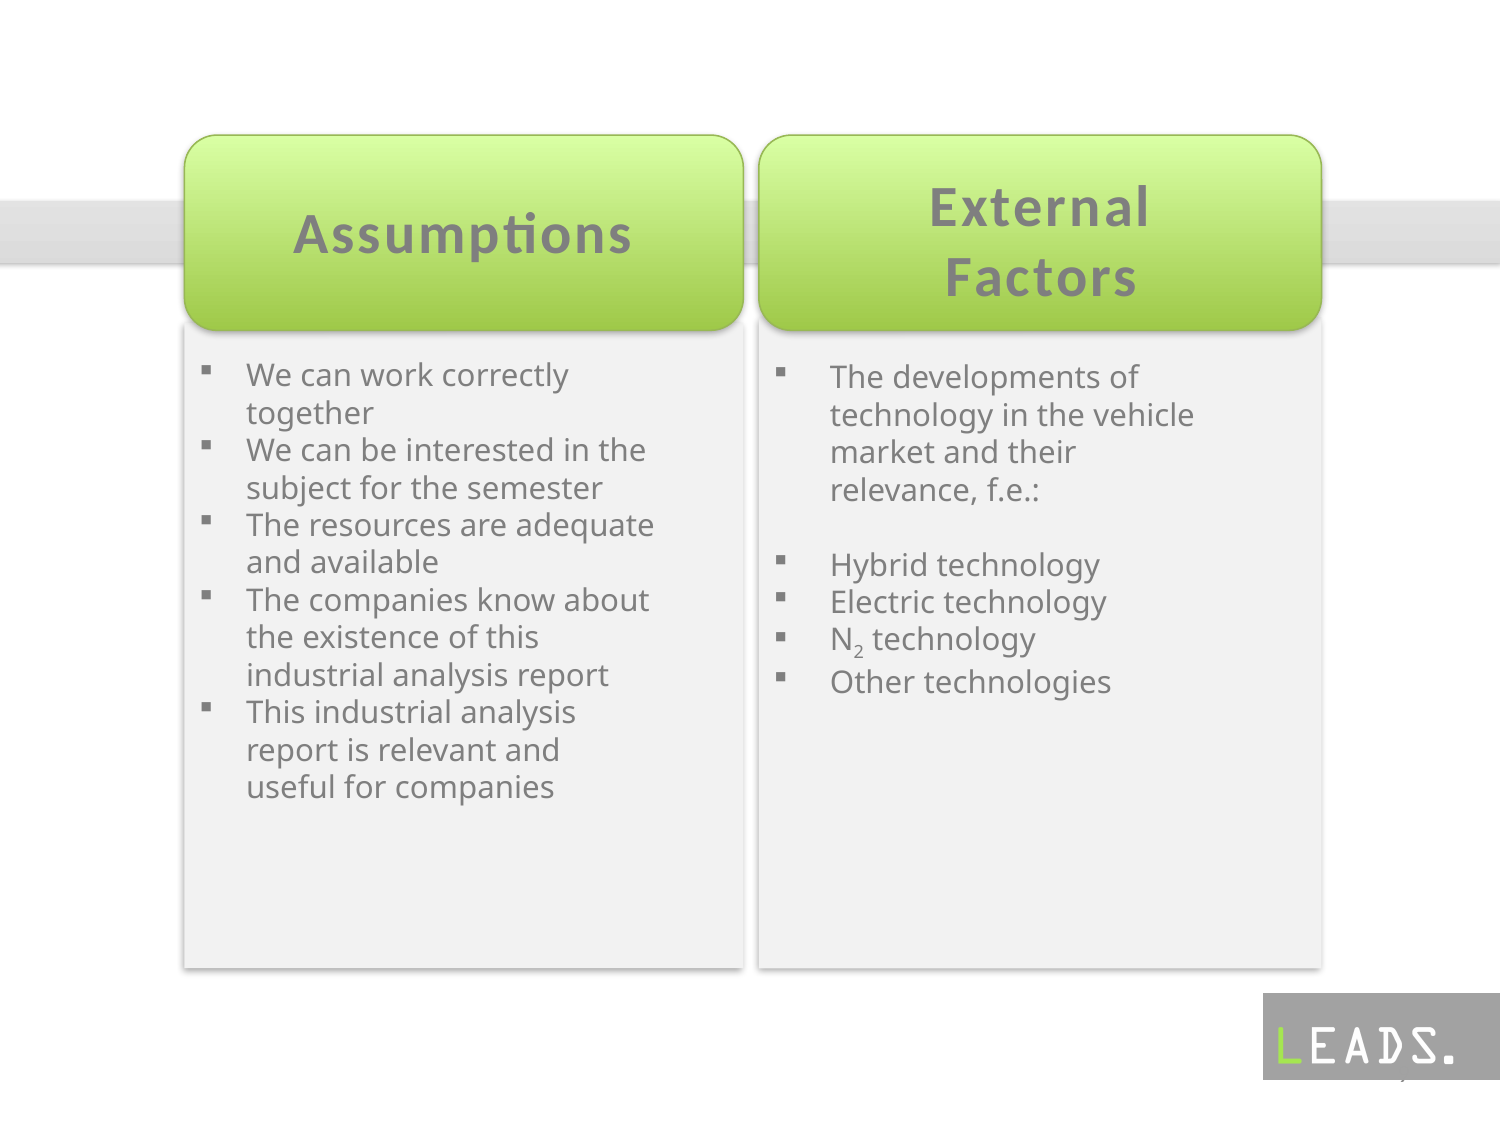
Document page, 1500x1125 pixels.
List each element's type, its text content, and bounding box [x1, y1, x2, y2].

text_box We can work correctly together We can be interested in the subject for the semester The resources are adequate and available The companies know about the existence of this industrial analysis report This industrial analysis report is relevant and useful for companies [184, 348, 671, 813]
text_box [183, 134, 745, 332]
text_box [0, 201, 179, 264]
text_box The developments of technology in the vehicle market and their relevance, f.e.: Hybrid technology Electric technology N2 technology Other technologies [758, 350, 1248, 707]
picture [1263, 993, 1500, 1080]
text_box [184, 322, 744, 969]
text_box [758, 319, 1322, 969]
text_box External Factors [813, 160, 1270, 316]
slide_number 9 [1074, 1042, 1425, 1103]
text_box Assumptions [254, 187, 671, 273]
text_box [1327, 201, 1500, 264]
text_box [748, 201, 753, 264]
text_box [758, 134, 1323, 332]
